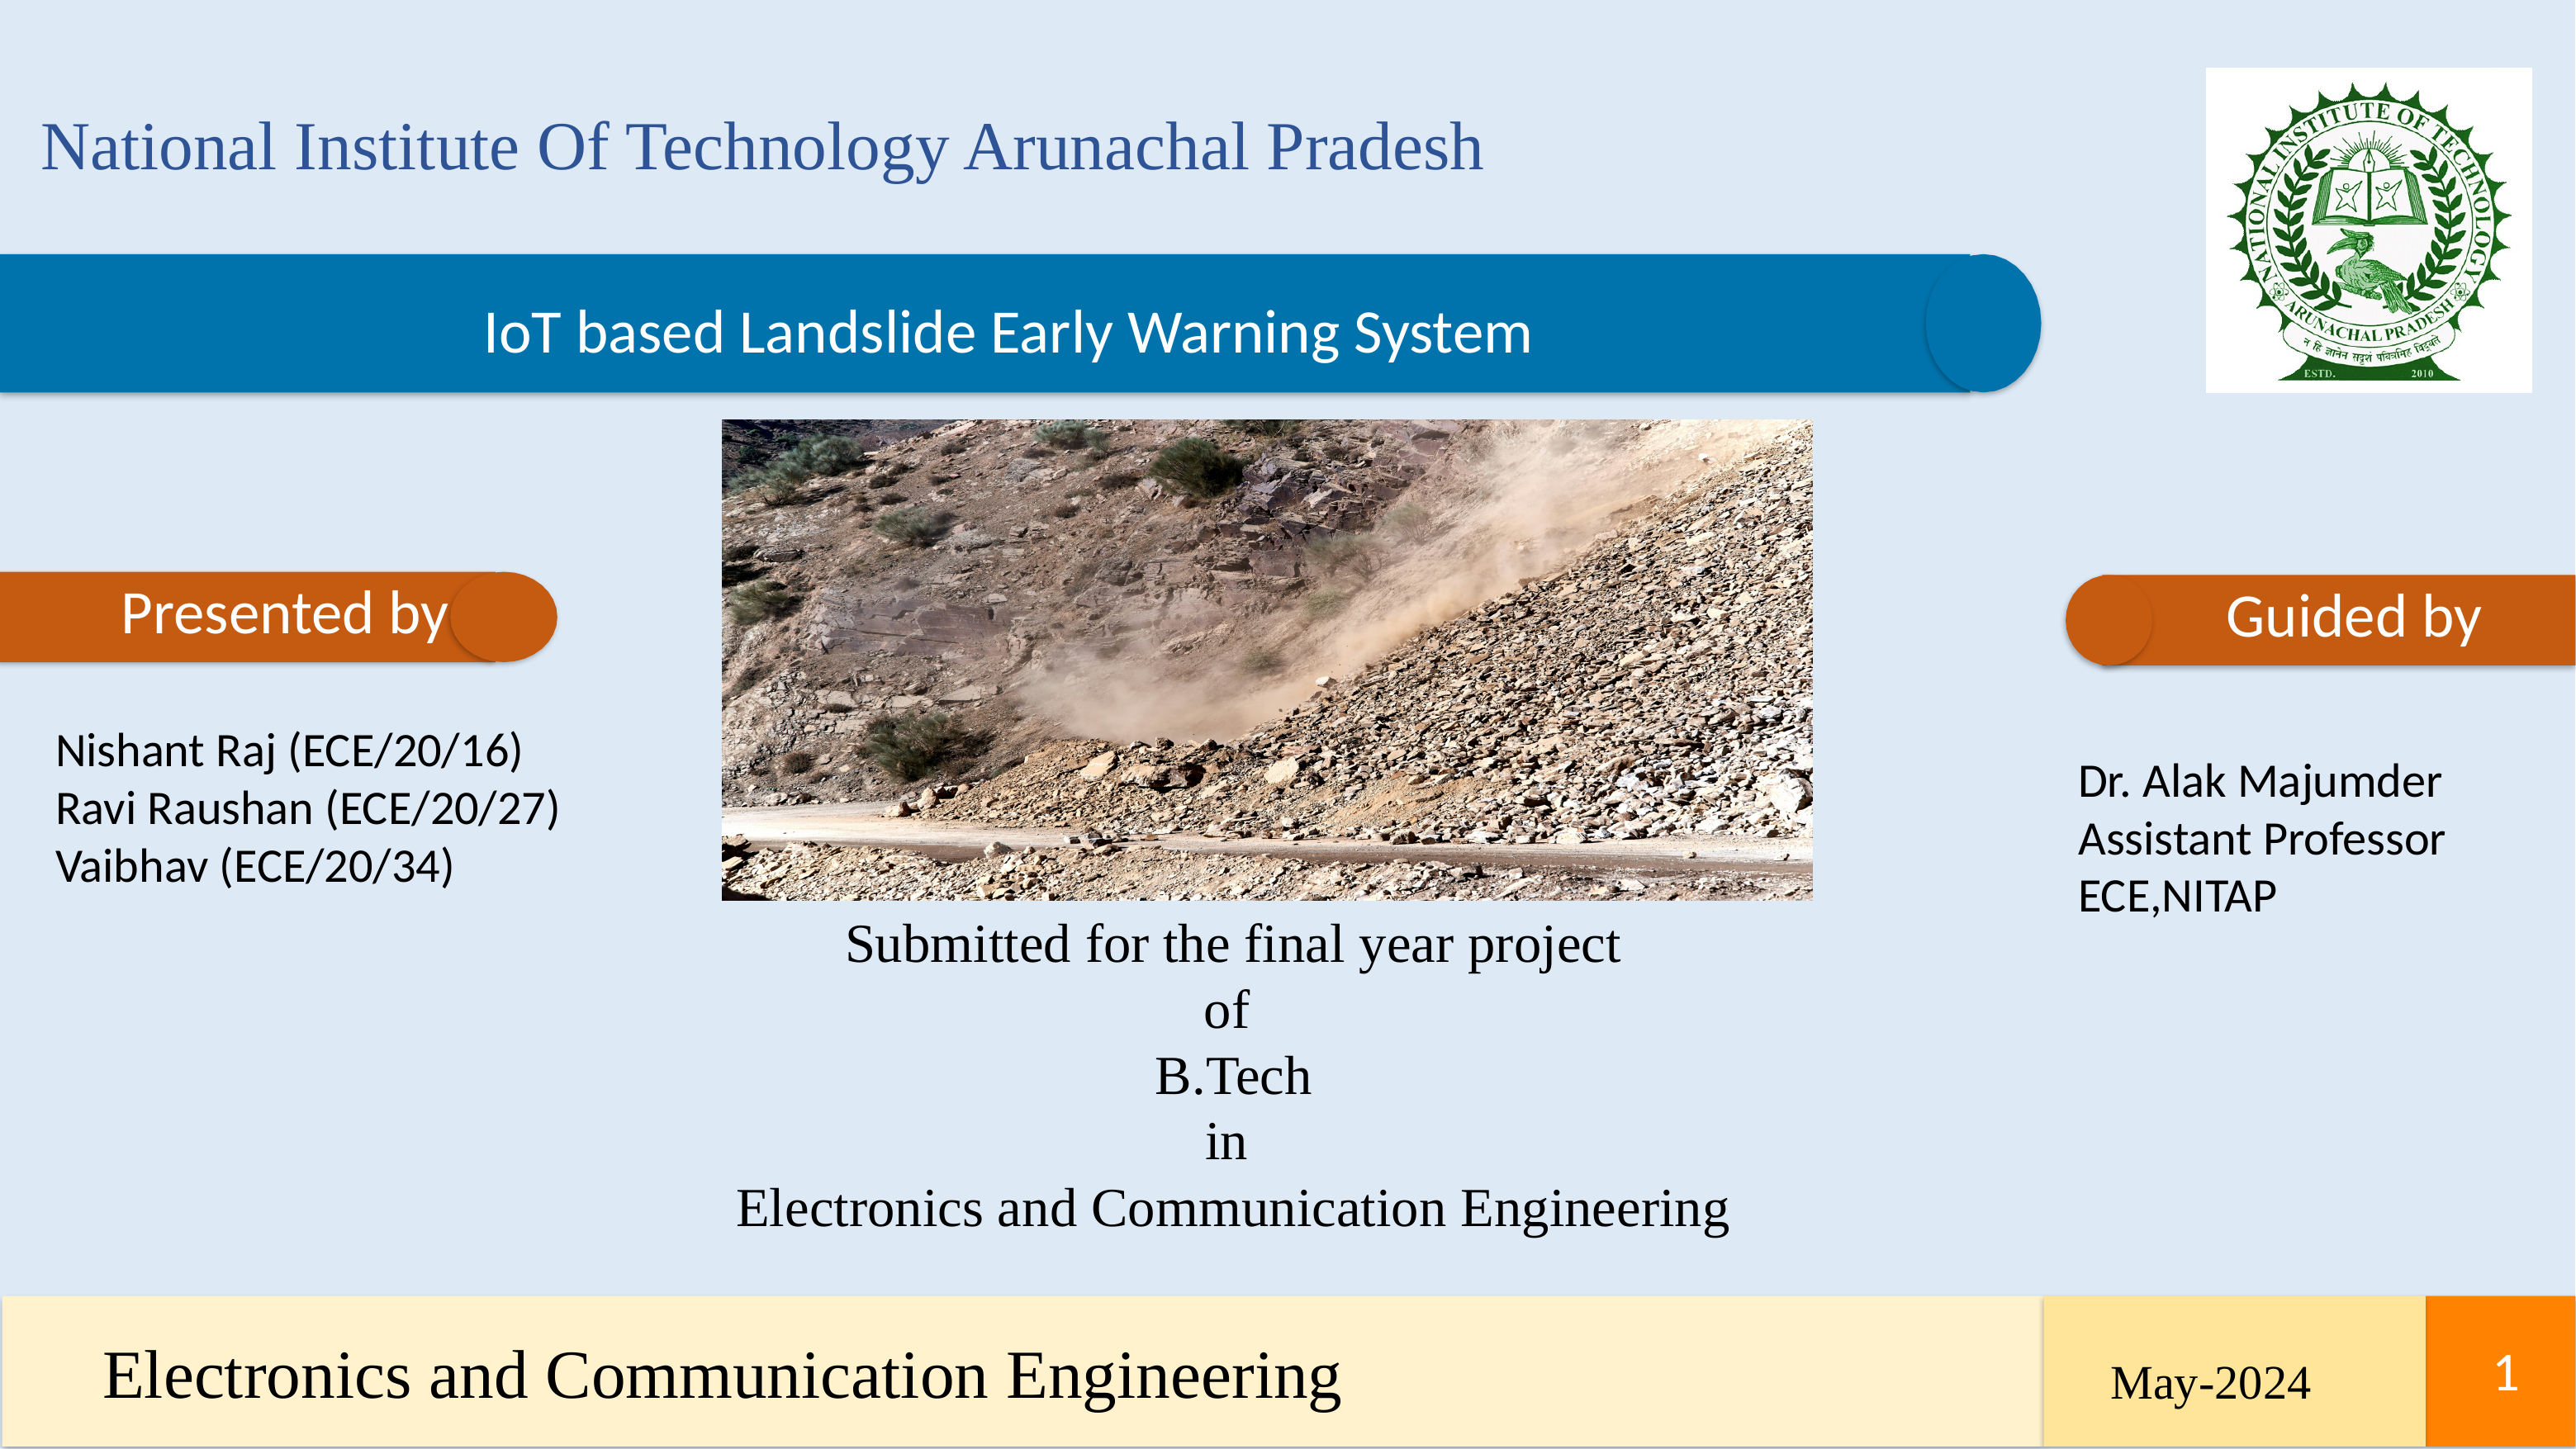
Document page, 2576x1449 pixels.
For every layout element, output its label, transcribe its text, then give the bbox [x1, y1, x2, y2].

text_box National Institute Of Technology Arunachal Pradesh [28, 94, 1557, 190]
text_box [2, 1295, 2576, 1447]
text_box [2065, 575, 2576, 666]
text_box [0, 571, 558, 663]
text_box Dr. Alak Majumder Assistant Professor ECE,NITAP [2066, 742, 2496, 928]
picture [722, 419, 1813, 902]
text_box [0, 253, 2042, 393]
text_box Submitted for the final year project of B.Tech in Electronics and Communication Engineering [689, 900, 1779, 1243]
picture [2206, 67, 2533, 393]
text_box Nishant Raj (ECE/20/16) Ravi Raushan (ECE/20/27) Vaibhav (ECE/20/34) [43, 712, 643, 935]
